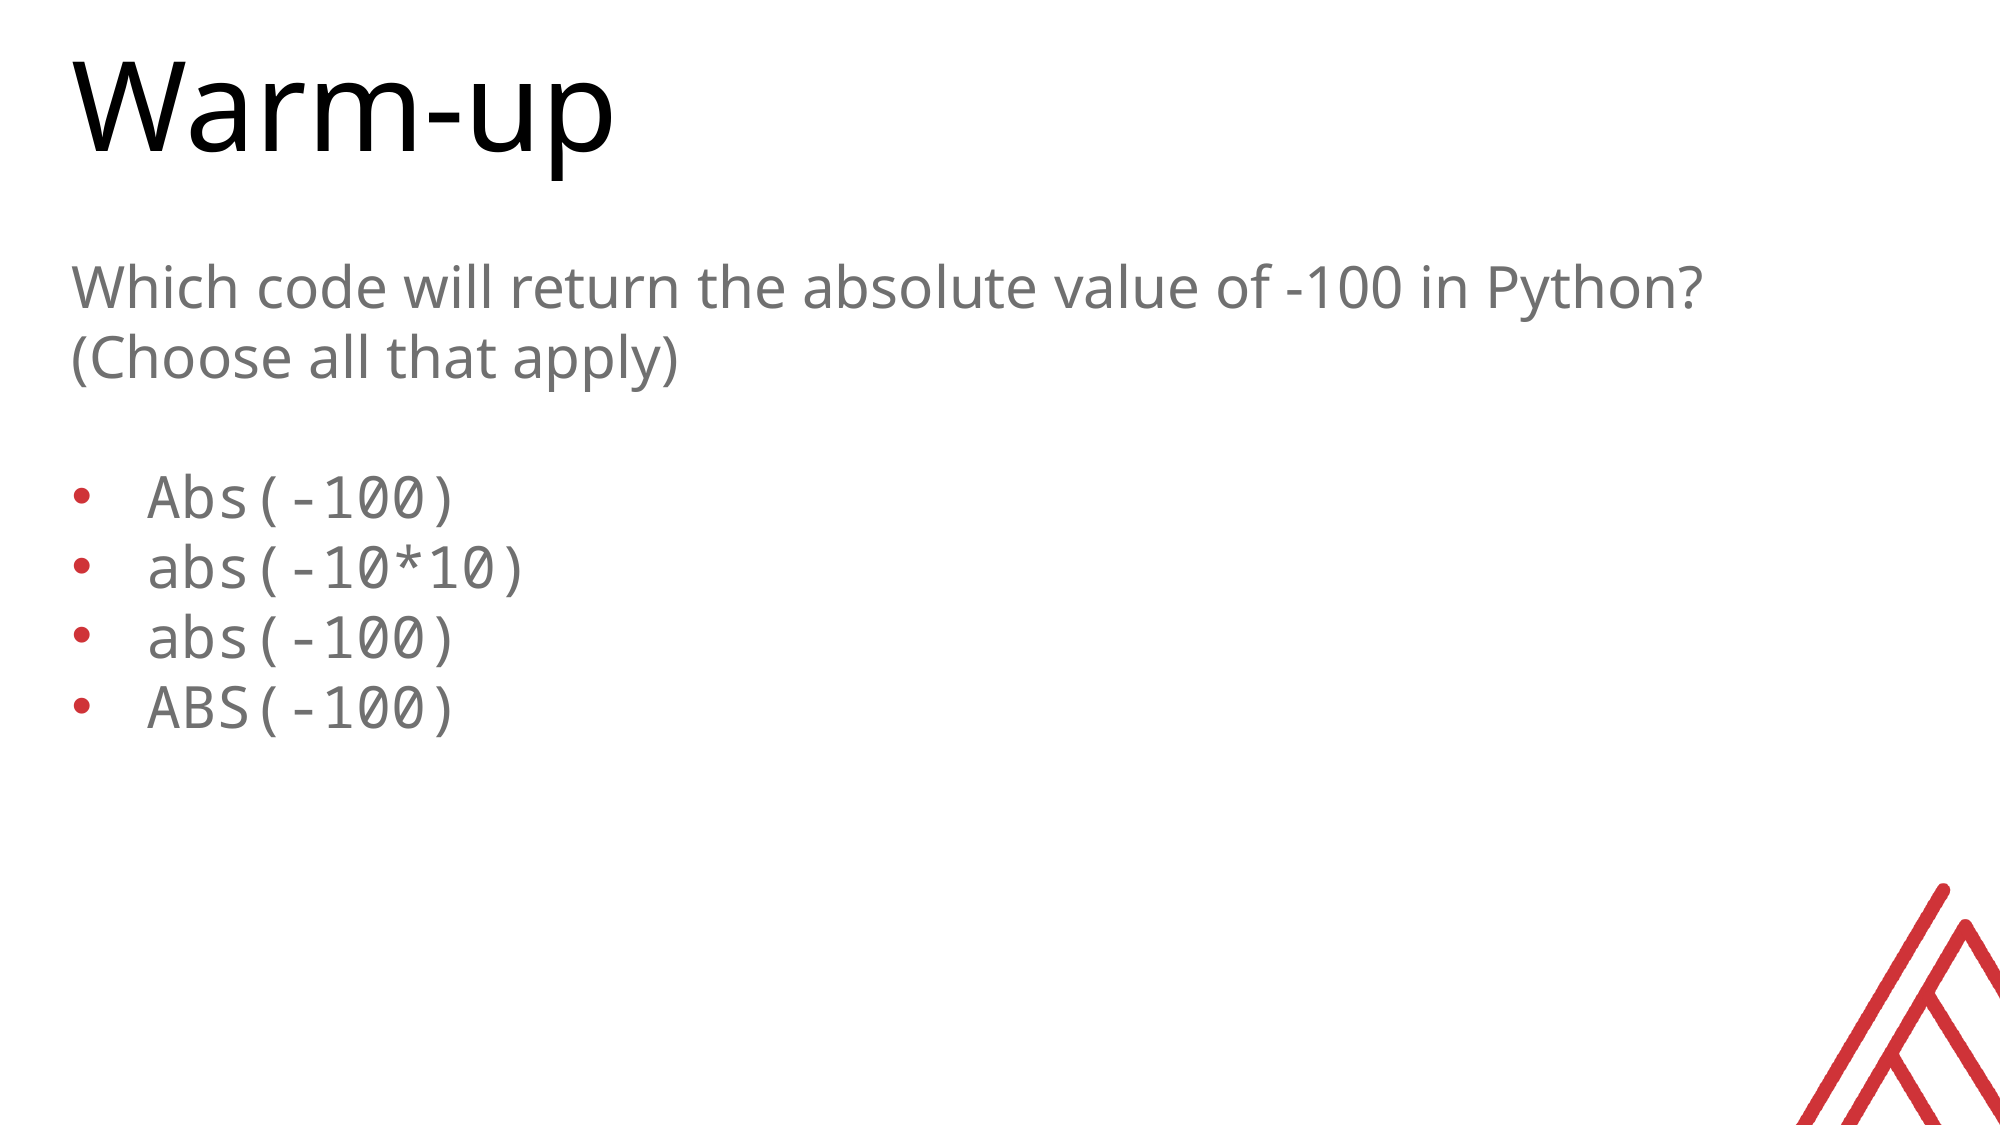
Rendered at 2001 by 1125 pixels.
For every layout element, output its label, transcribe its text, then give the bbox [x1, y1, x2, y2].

text_box Which code will return the absolute value of -100 in Python? (Choose all that apply) Abs(-100) abs(-10*10) abs(-100) ABS(-100) [56, 242, 1914, 818]
text_box Warm-up [56, 18, 1839, 184]
picture [1787, 880, 2000, 1125]
